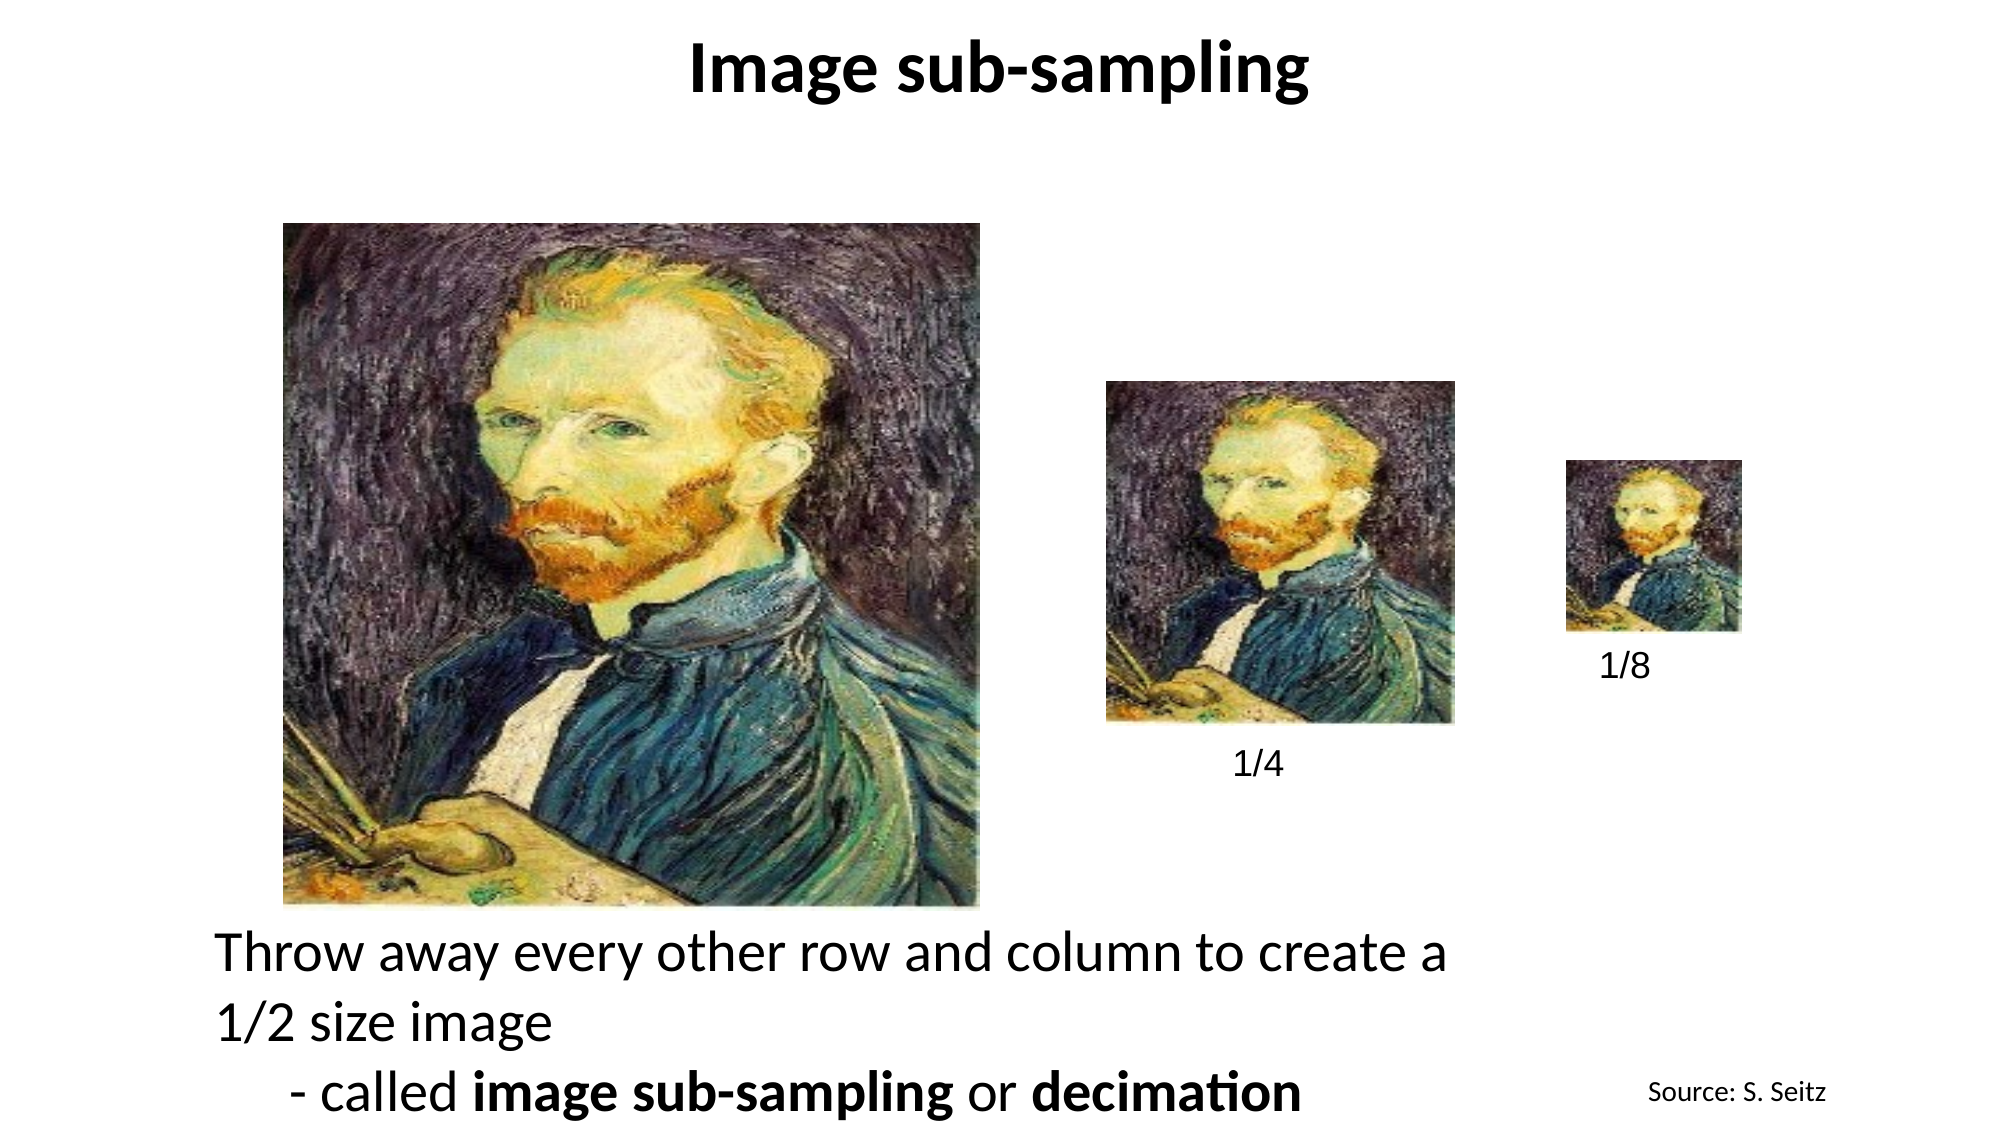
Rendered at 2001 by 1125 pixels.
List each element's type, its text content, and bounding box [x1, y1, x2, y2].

picture [283, 222, 980, 911]
title Image sub-sampling [33, 0, 1967, 125]
picture [1566, 460, 1742, 634]
text_box Throw away every other row and column to create a 1/2 size image - called image sub-sampling or decimation [200, 906, 1535, 1125]
picture [1106, 381, 1455, 726]
text_box 1/8 [1584, 642, 1666, 694]
text_box Source: S. Seitz [1633, 1064, 2000, 1115]
text_box 1/4 [1217, 734, 1300, 792]
